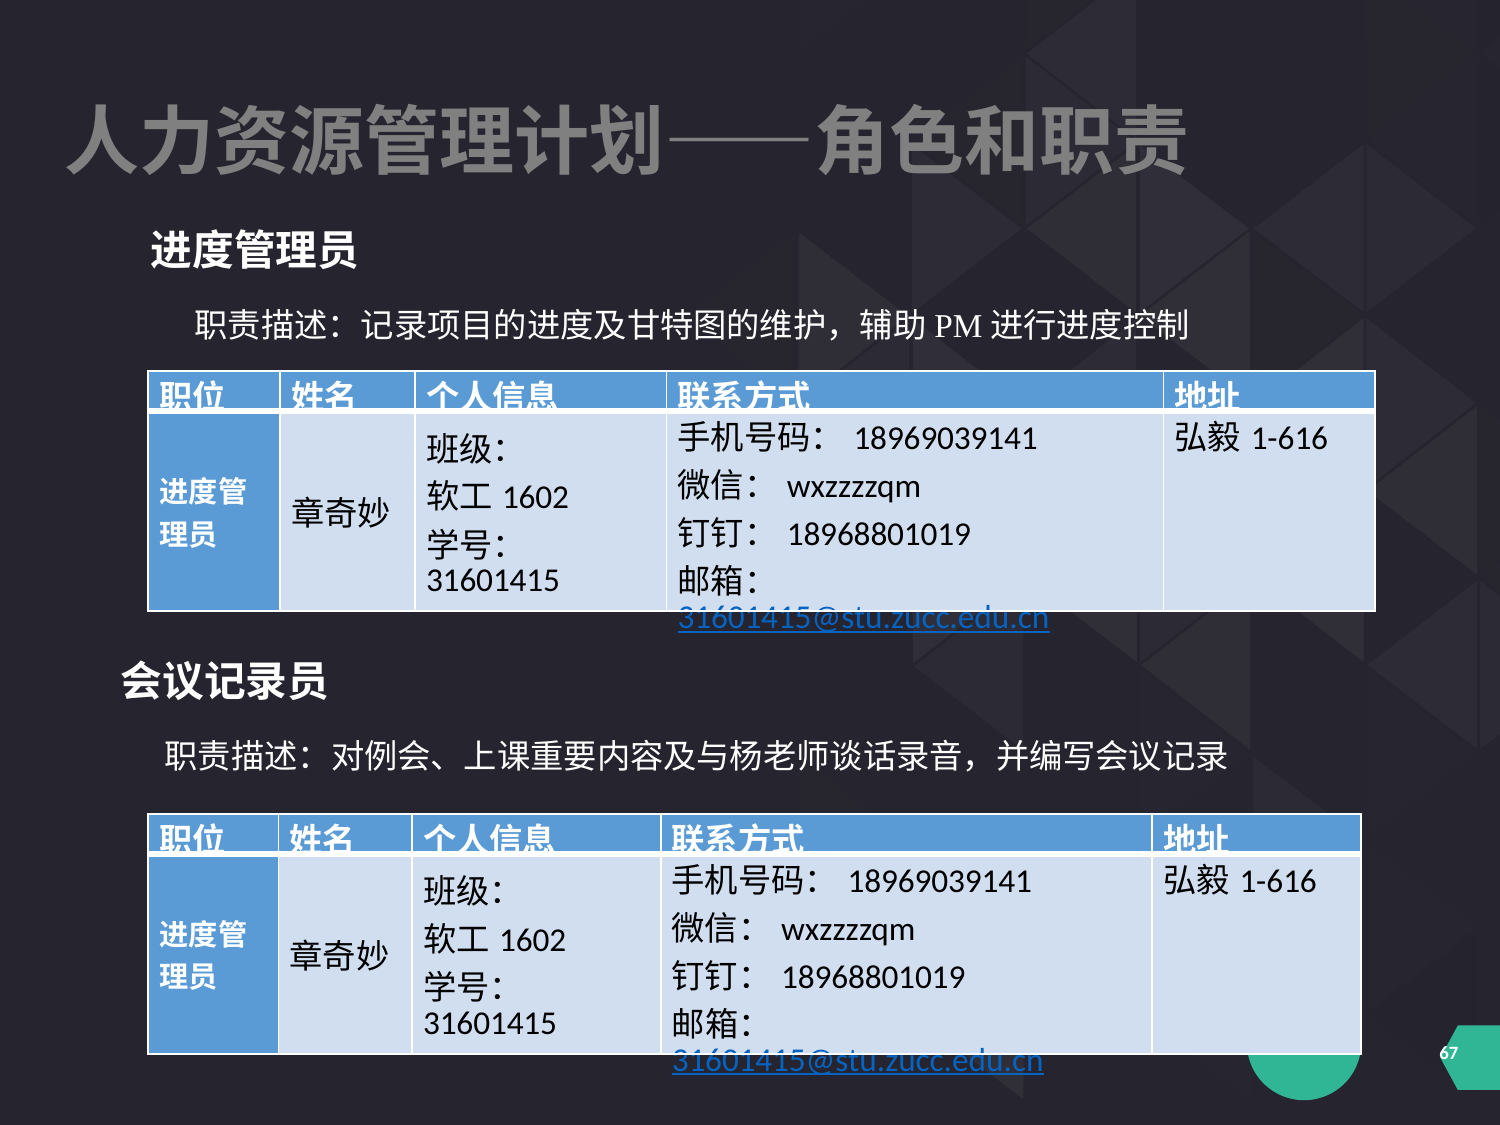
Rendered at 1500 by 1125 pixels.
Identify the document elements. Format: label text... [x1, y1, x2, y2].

table_header 个人信息 [413, 815, 660, 851]
table_cell 章奇妙 [281, 414, 414, 610]
table_header 地址 [1153, 815, 1360, 851]
table_header 职位 [149, 815, 278, 851]
table_cell 章奇妙 [279, 857, 411, 1053]
table_cell 班级： 软工1602 学号：31601415 [416, 414, 666, 610]
text_box 人力资源管理计划——角色和职责 [49, 85, 1205, 191]
text_box 会议记录员 职责描述：对例会、上课重要内容及与杨老师谈话录音，并编写会议记录 [105, 619, 1395, 783]
table_header 姓名 [281, 372, 414, 408]
text_box [1247, 1055, 1362, 1102]
table_cell 弘毅1-616 [1164, 414, 1374, 610]
table_cell 手机号码：18969039141 微信：wxzzzzqm 钉钉：18968801019 邮箱：31601415@stu.zucc.edu.cn [662, 857, 1151, 1053]
table_header 姓名 [279, 815, 411, 851]
table_cell 手机号码：18969039141 微信：wxzzzzqm 钉钉：18968801019 邮箱：31601415@stu.zucc.edu.cn [667, 414, 1163, 610]
table_cell 弘毅1-616 [1153, 857, 1360, 1053]
table_header 职位 [149, 372, 279, 408]
text_box 进度管理员 职责描述：记录项目的进度及甘特图的维护，辅助PM进行进度控制 [135, 188, 1425, 352]
table_header 联系方式 [667, 372, 1163, 408]
table_cell 班级： 软工1602 学号：31601415 [413, 857, 660, 1053]
table_cell 进度管理员 [149, 414, 279, 610]
table_header 地址 [1164, 372, 1374, 408]
table_header 个人信息 [416, 372, 666, 408]
table_cell 进度管理员 [149, 857, 278, 1053]
table_header 联系方式 [662, 815, 1151, 851]
